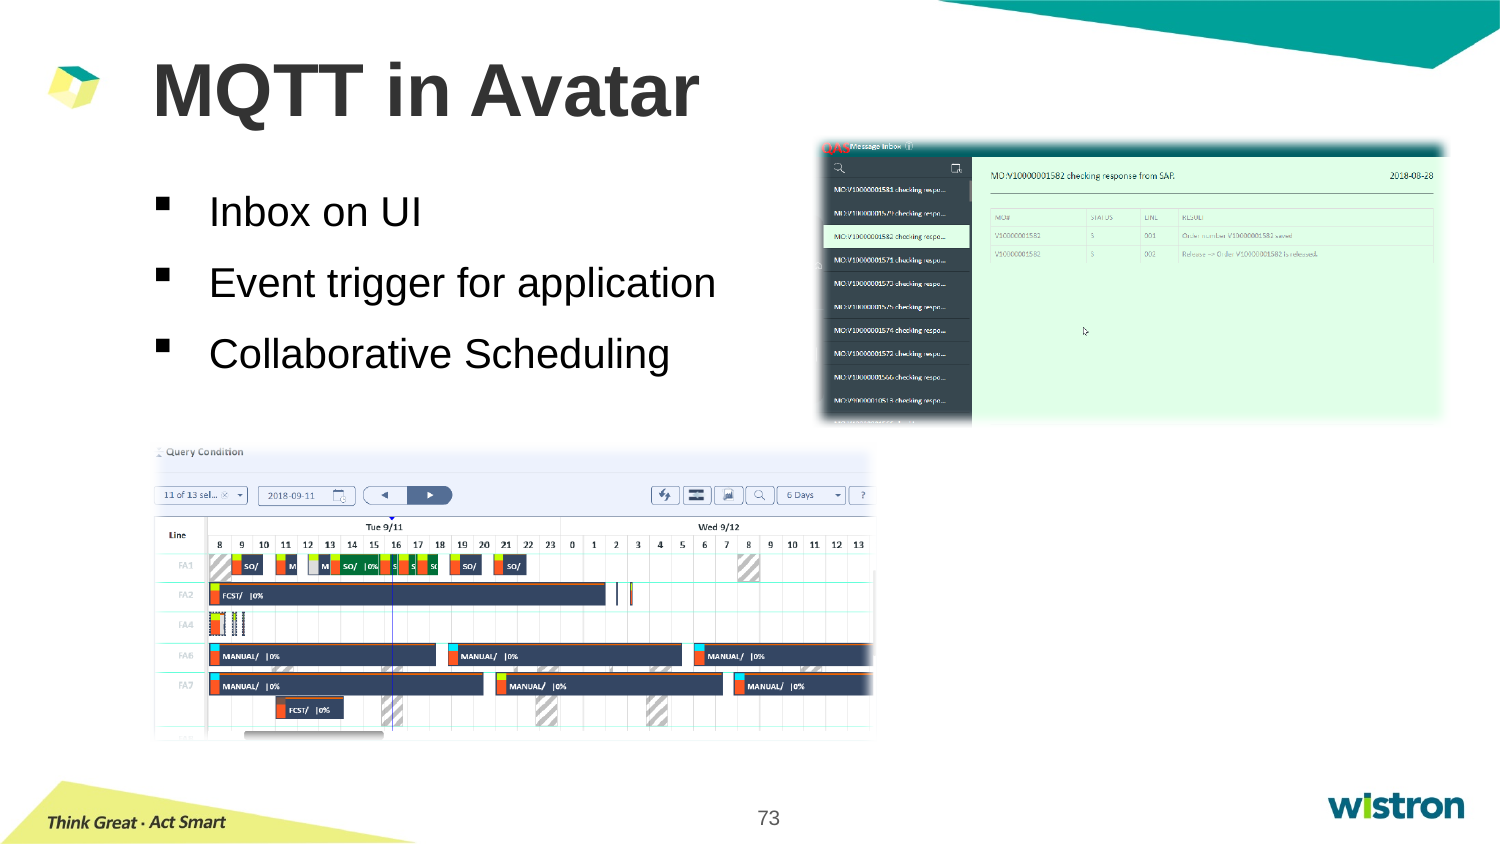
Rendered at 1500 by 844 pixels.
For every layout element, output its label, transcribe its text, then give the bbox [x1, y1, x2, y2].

slide_number 73 [724, 796, 813, 844]
list Inbox on UI Event trigger for application Collaborative Scheduling [137, 165, 1438, 722]
picture [0, 0, 1500, 844]
title MQTT in Avatar [137, 34, 1438, 141]
